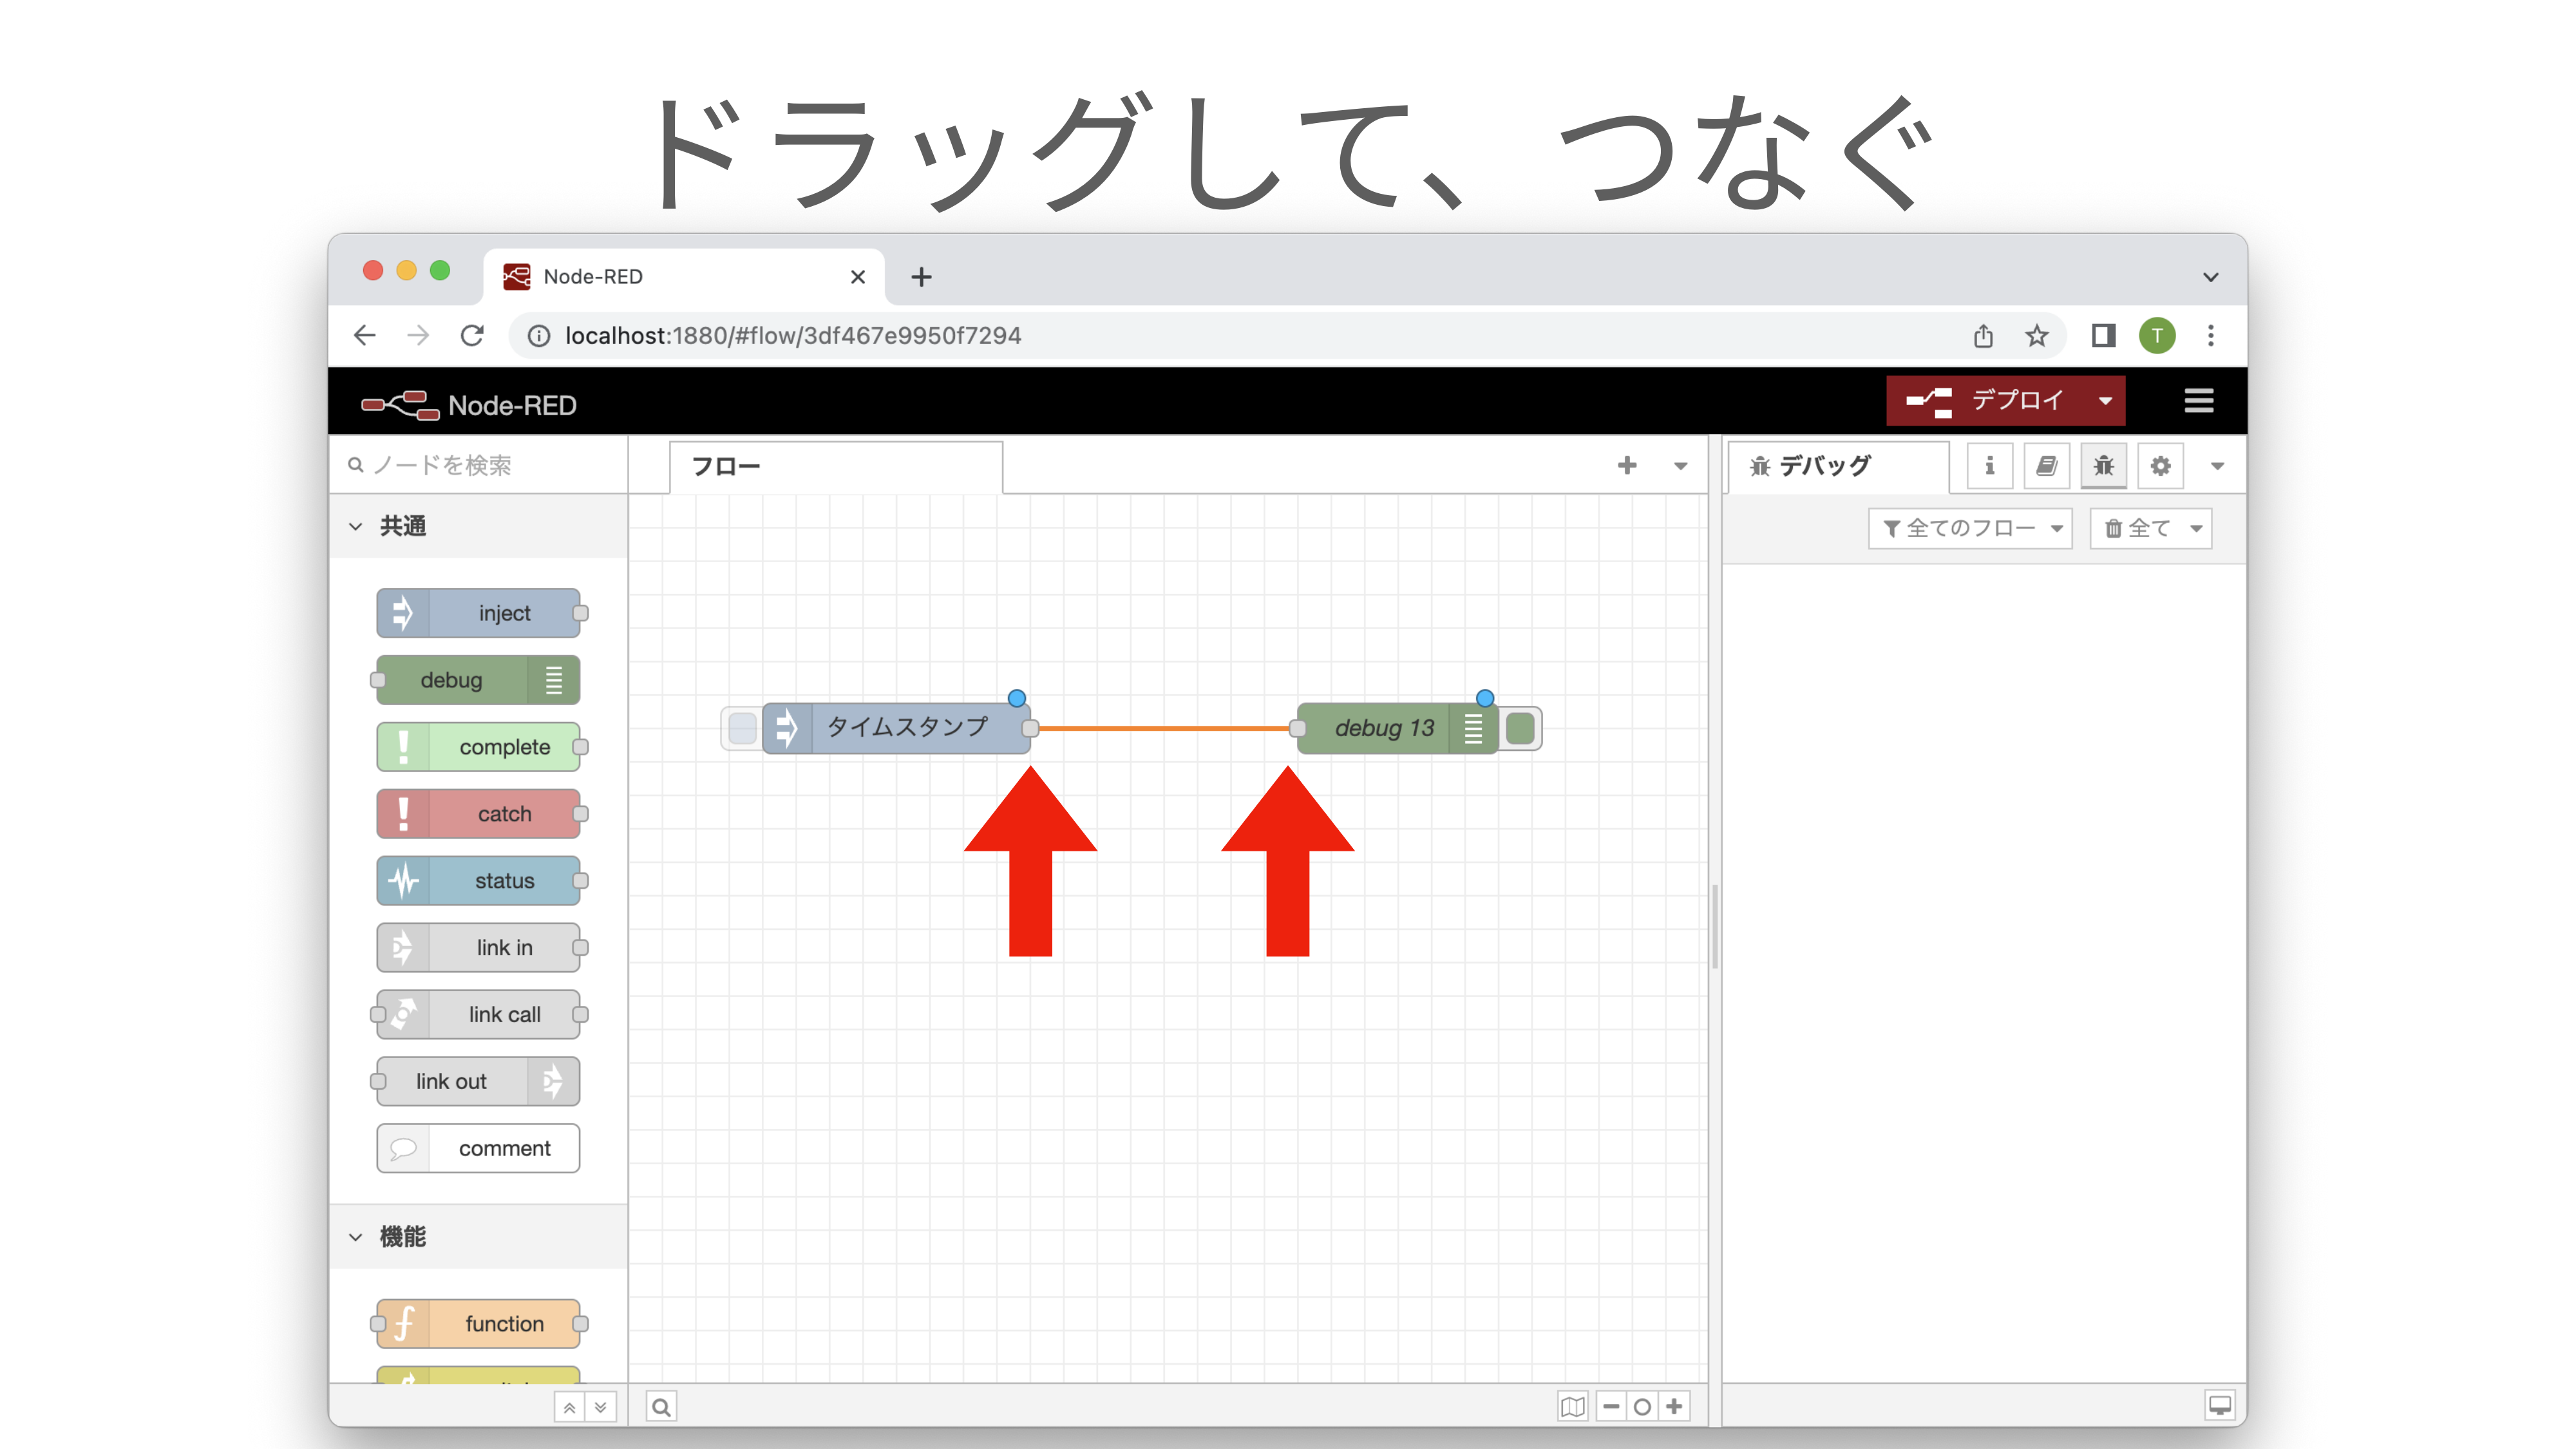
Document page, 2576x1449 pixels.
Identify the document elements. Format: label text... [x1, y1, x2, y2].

picture [234, 170, 2342, 1449]
text_box ドラッグして、つなぐ [617, 64, 1959, 170]
